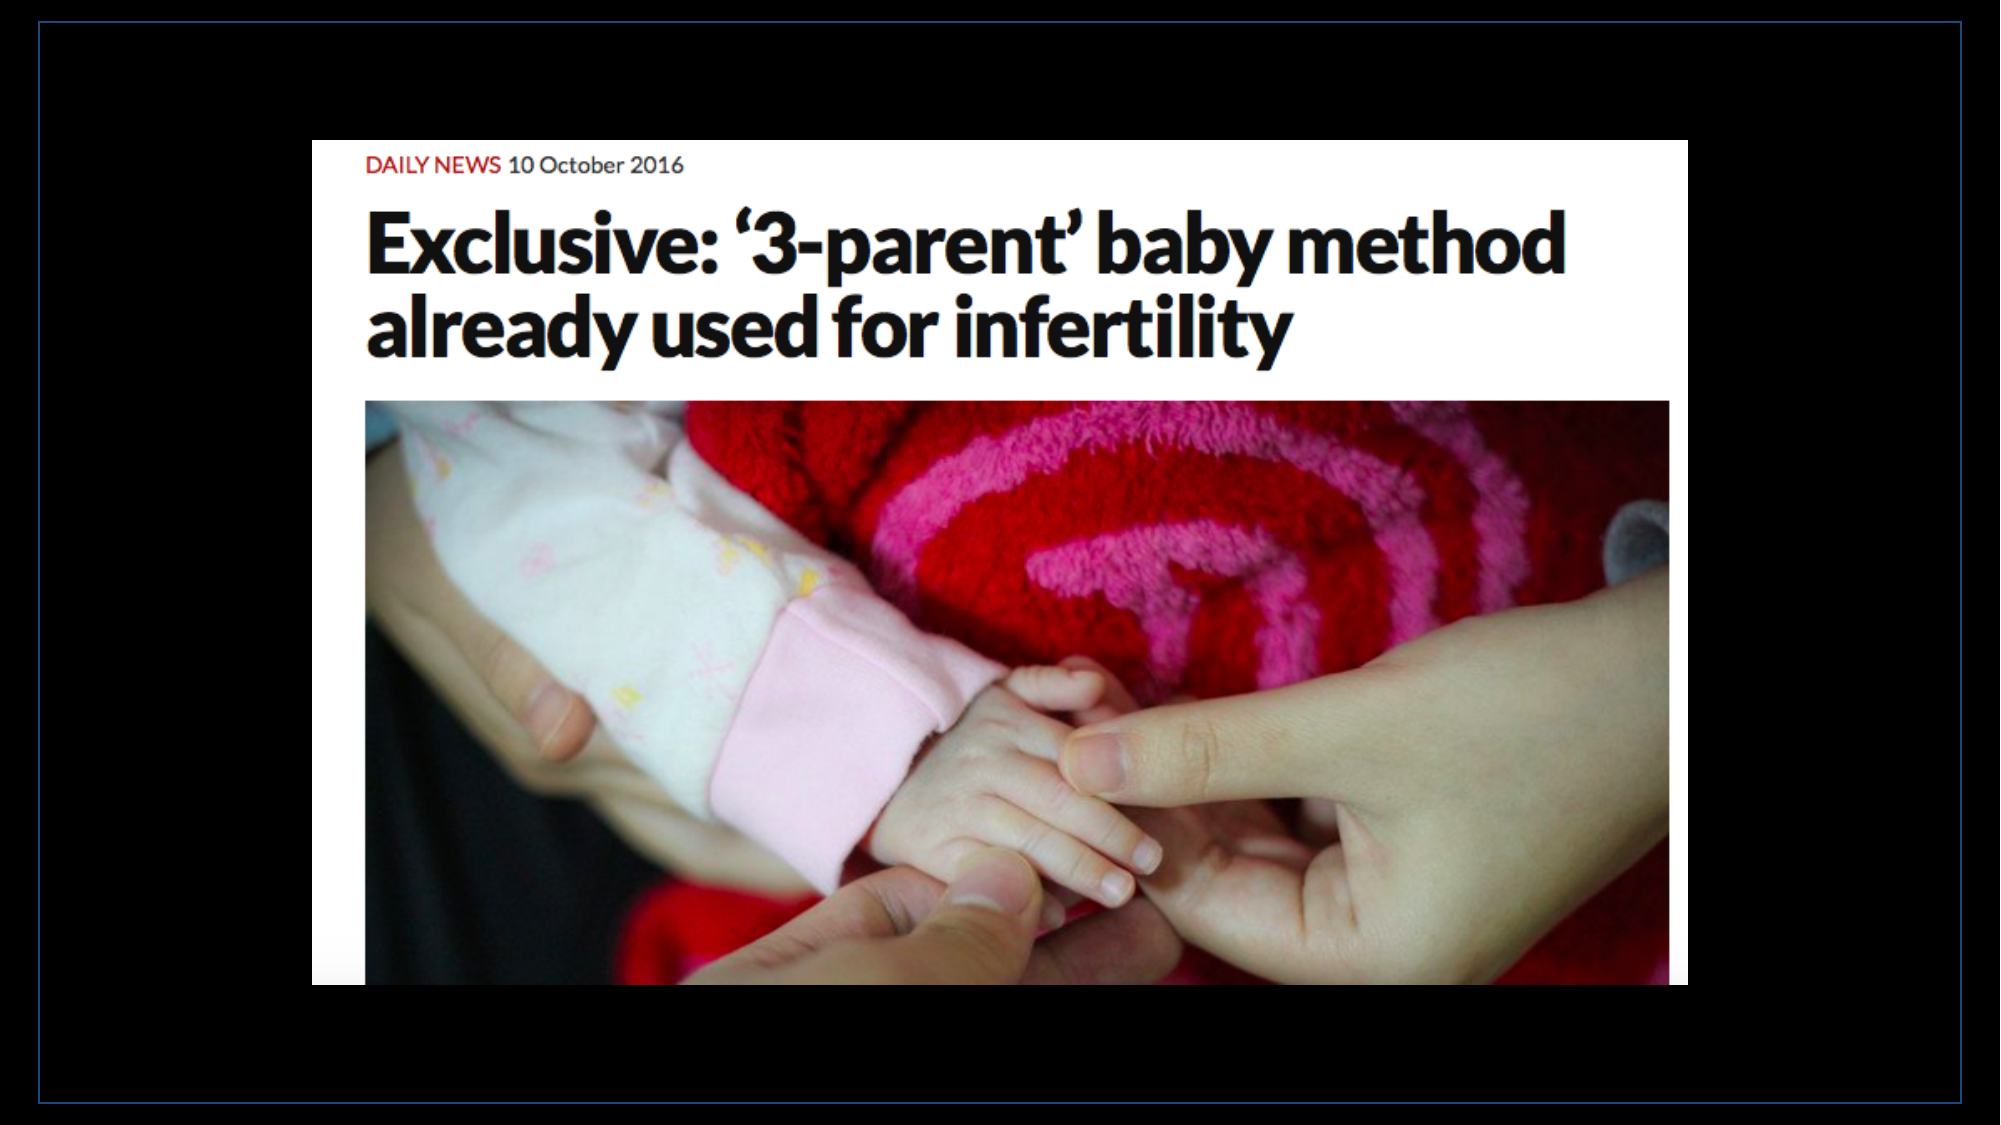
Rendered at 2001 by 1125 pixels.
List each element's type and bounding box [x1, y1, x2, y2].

picture [312, 140, 1688, 985]
